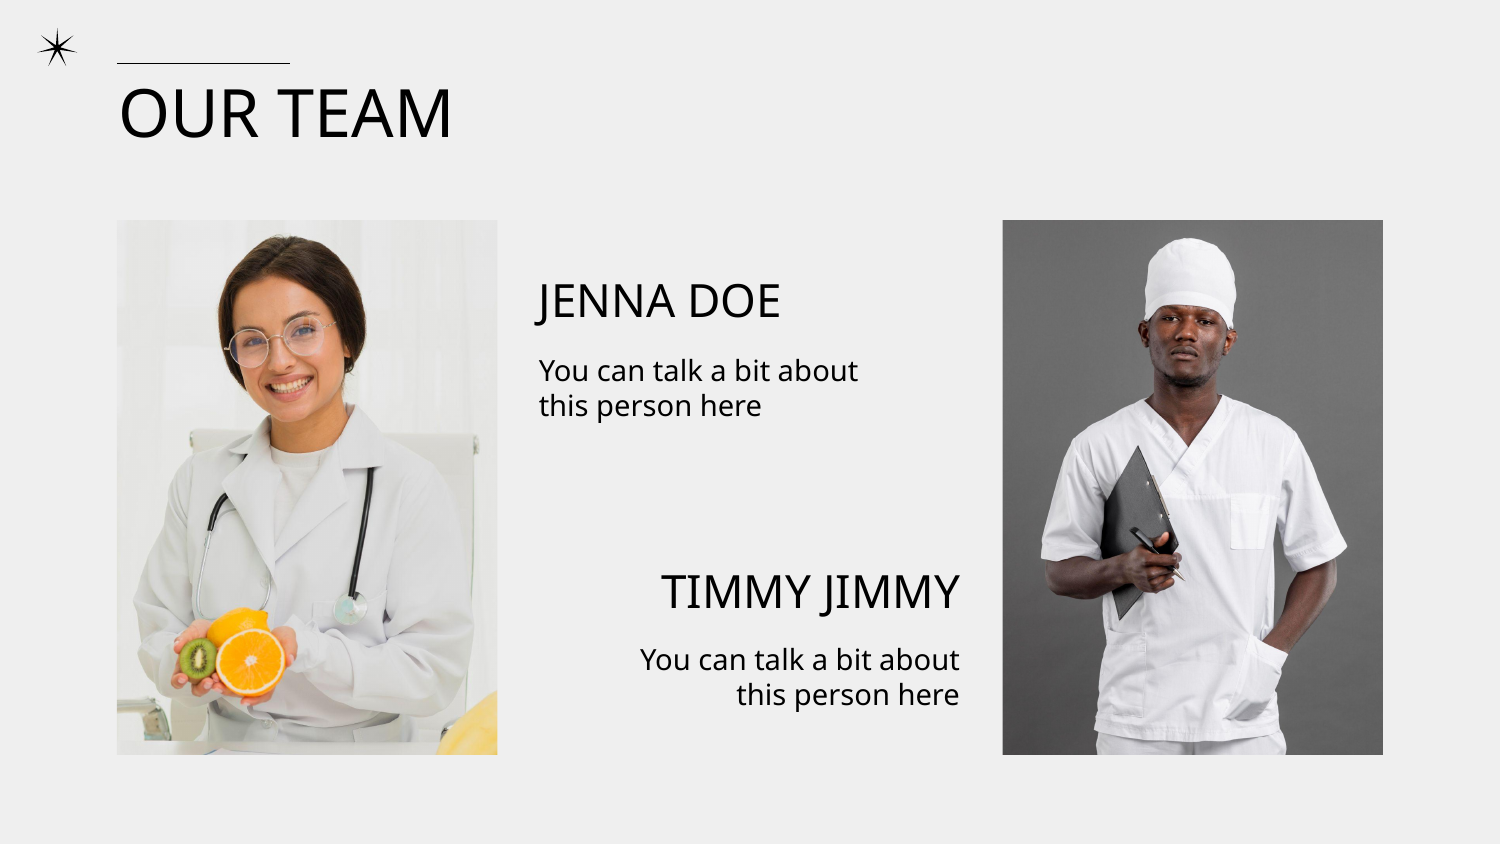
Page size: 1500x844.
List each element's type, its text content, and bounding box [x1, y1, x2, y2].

picture [1002, 219, 1384, 755]
subtitle You can talk a bit about this person here [523, 337, 879, 432]
title OUR TEAM [118, 56, 1382, 155]
title JENNA DOE [523, 251, 940, 347]
title TIMMY JIMMY [559, 542, 976, 638]
subtitle You can talk a bit about this person here [620, 626, 976, 722]
picture [116, 219, 498, 755]
